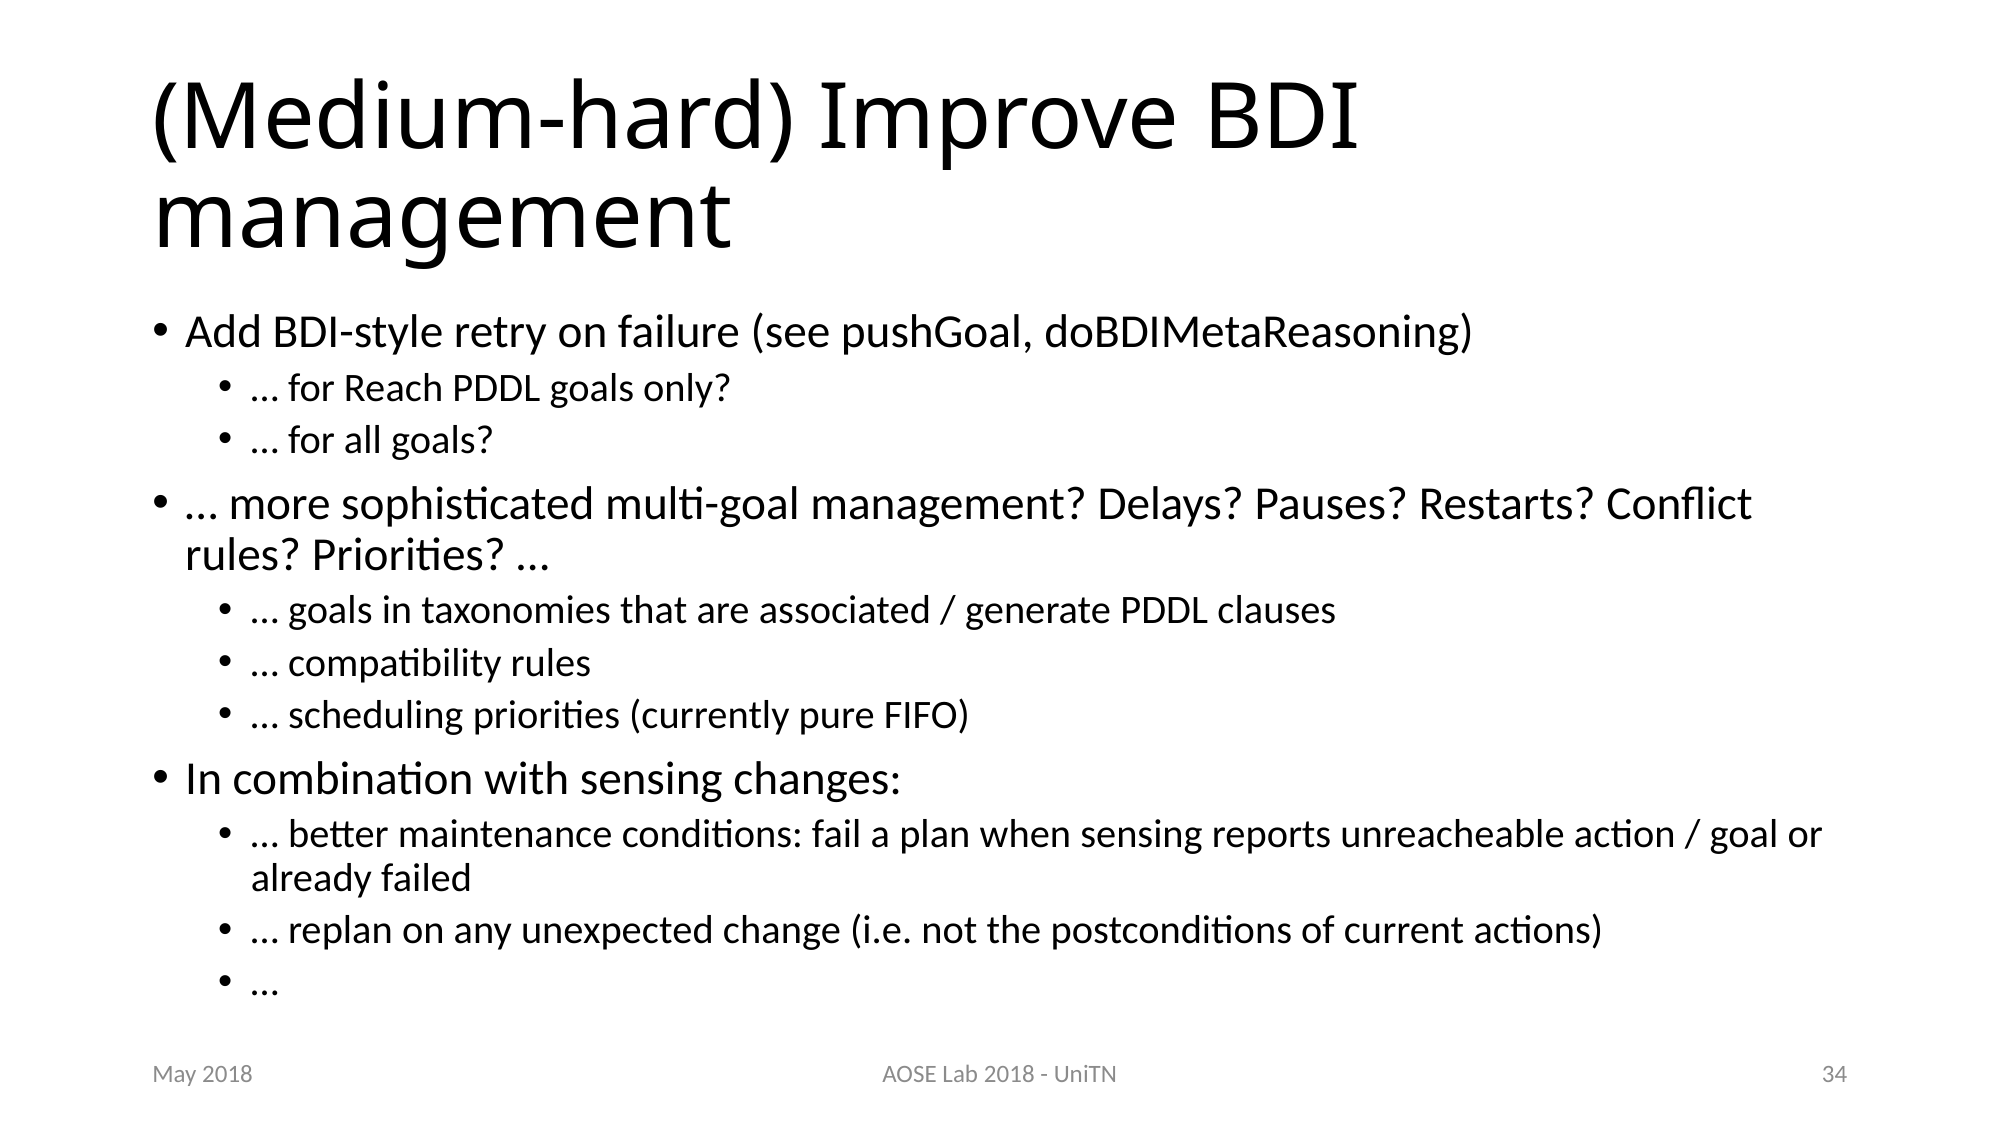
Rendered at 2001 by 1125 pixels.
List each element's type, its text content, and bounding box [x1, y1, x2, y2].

slide_number 34 [1412, 1042, 1863, 1103]
list Add BDI-style retry on failure (see pushGoal, doBDIMetaReasoning) … for Reach PDDL goals only? … for all goals? … more sophisticated multi-goal management? Delays? Pauses? Restarts? Conflict rules? Priorities? … … goals in taxonomies that are associated / generate PDDL clauses … compatibility rules … scheduling priorities (currently pure FIFO) In combination with sensing changes: … better maintenance conditions: fail a plan when sensing reports unreacheable action / goal or already failed … replan on any unexpected change (i.e. not the postconditions of current actions) … [137, 299, 1863, 1014]
title (Medium-hard) Improve BDI management [137, 59, 1863, 278]
footer AOSE Lab 2018 - UniTN [662, 1042, 1338, 1103]
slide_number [137, 1042, 588, 1103]
